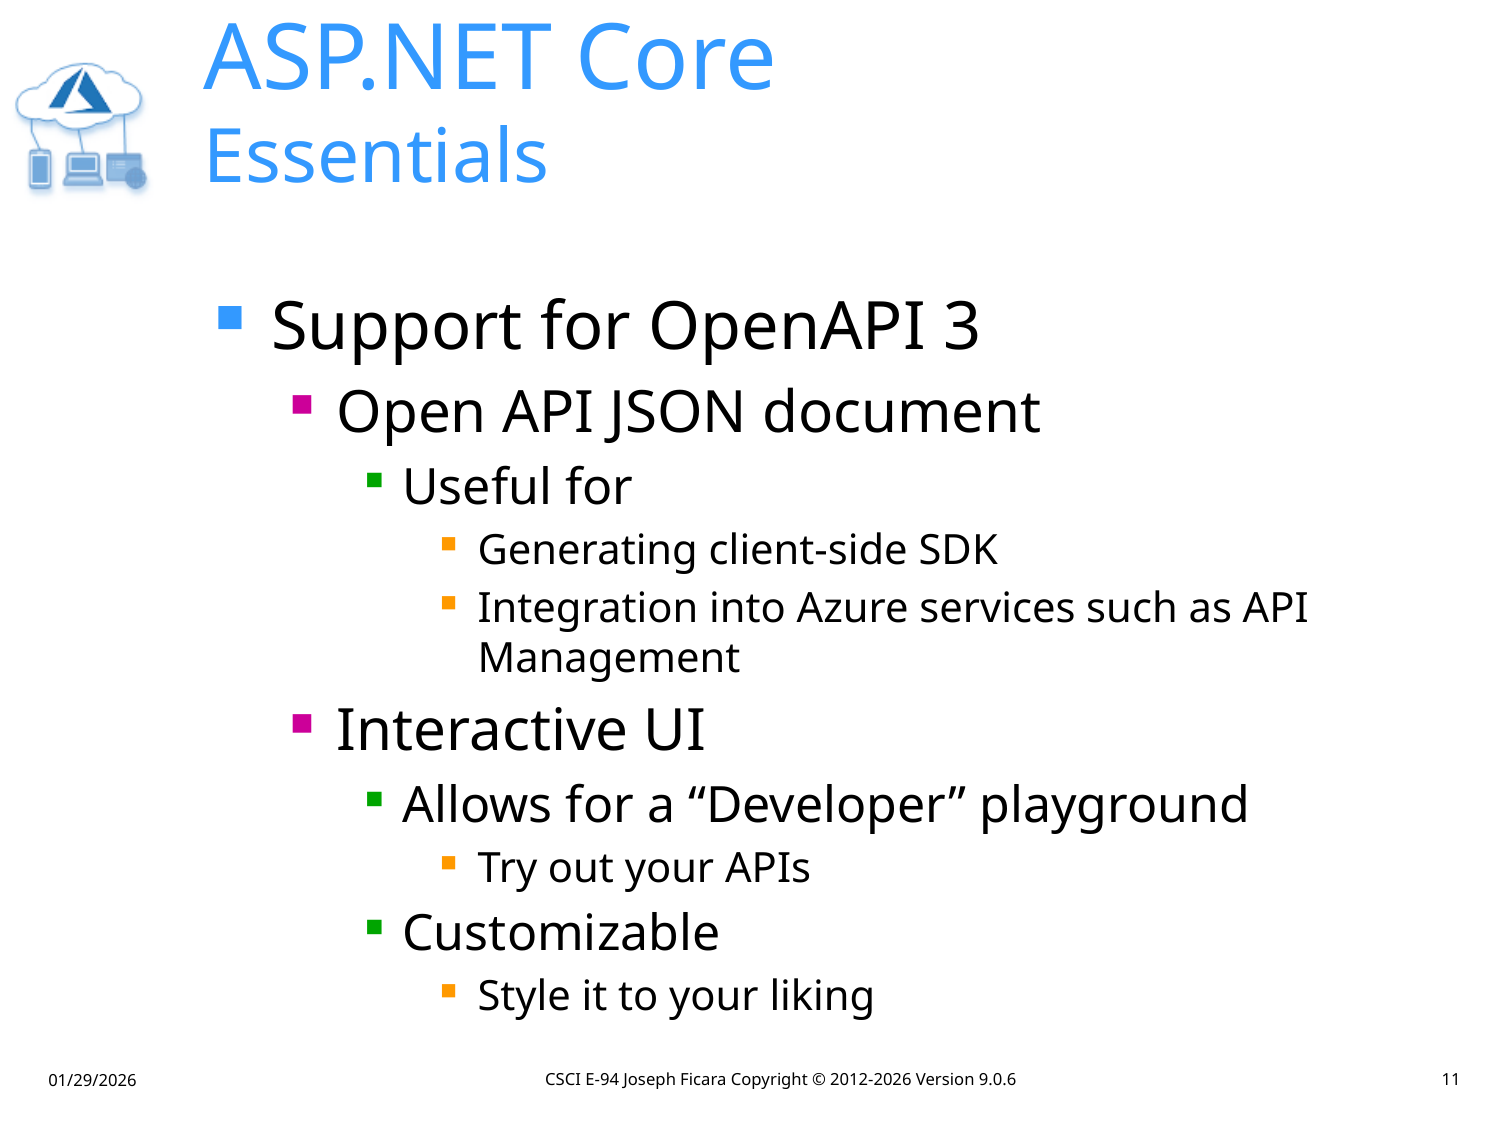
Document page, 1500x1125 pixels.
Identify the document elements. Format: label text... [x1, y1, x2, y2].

footer CSCI E-94 Joseph Ficara Copyright © 2012-2026 Version 9.0.6 [162, 1061, 1400, 1100]
list Support for OpenAPI 3 Open API JSON document Useful for Generating client-side SDK Integration into Azure services such as API Management Interactive UI Allows for a “Developer” playground Try out your APIs Customizable Style it to your liking [200, 275, 1475, 1050]
picture [3, 57, 163, 213]
slide_number 11 [1407, 1061, 1476, 1101]
title ASP.NET Core Essentials [188, 24, 1468, 213]
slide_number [33, 1062, 154, 1100]
